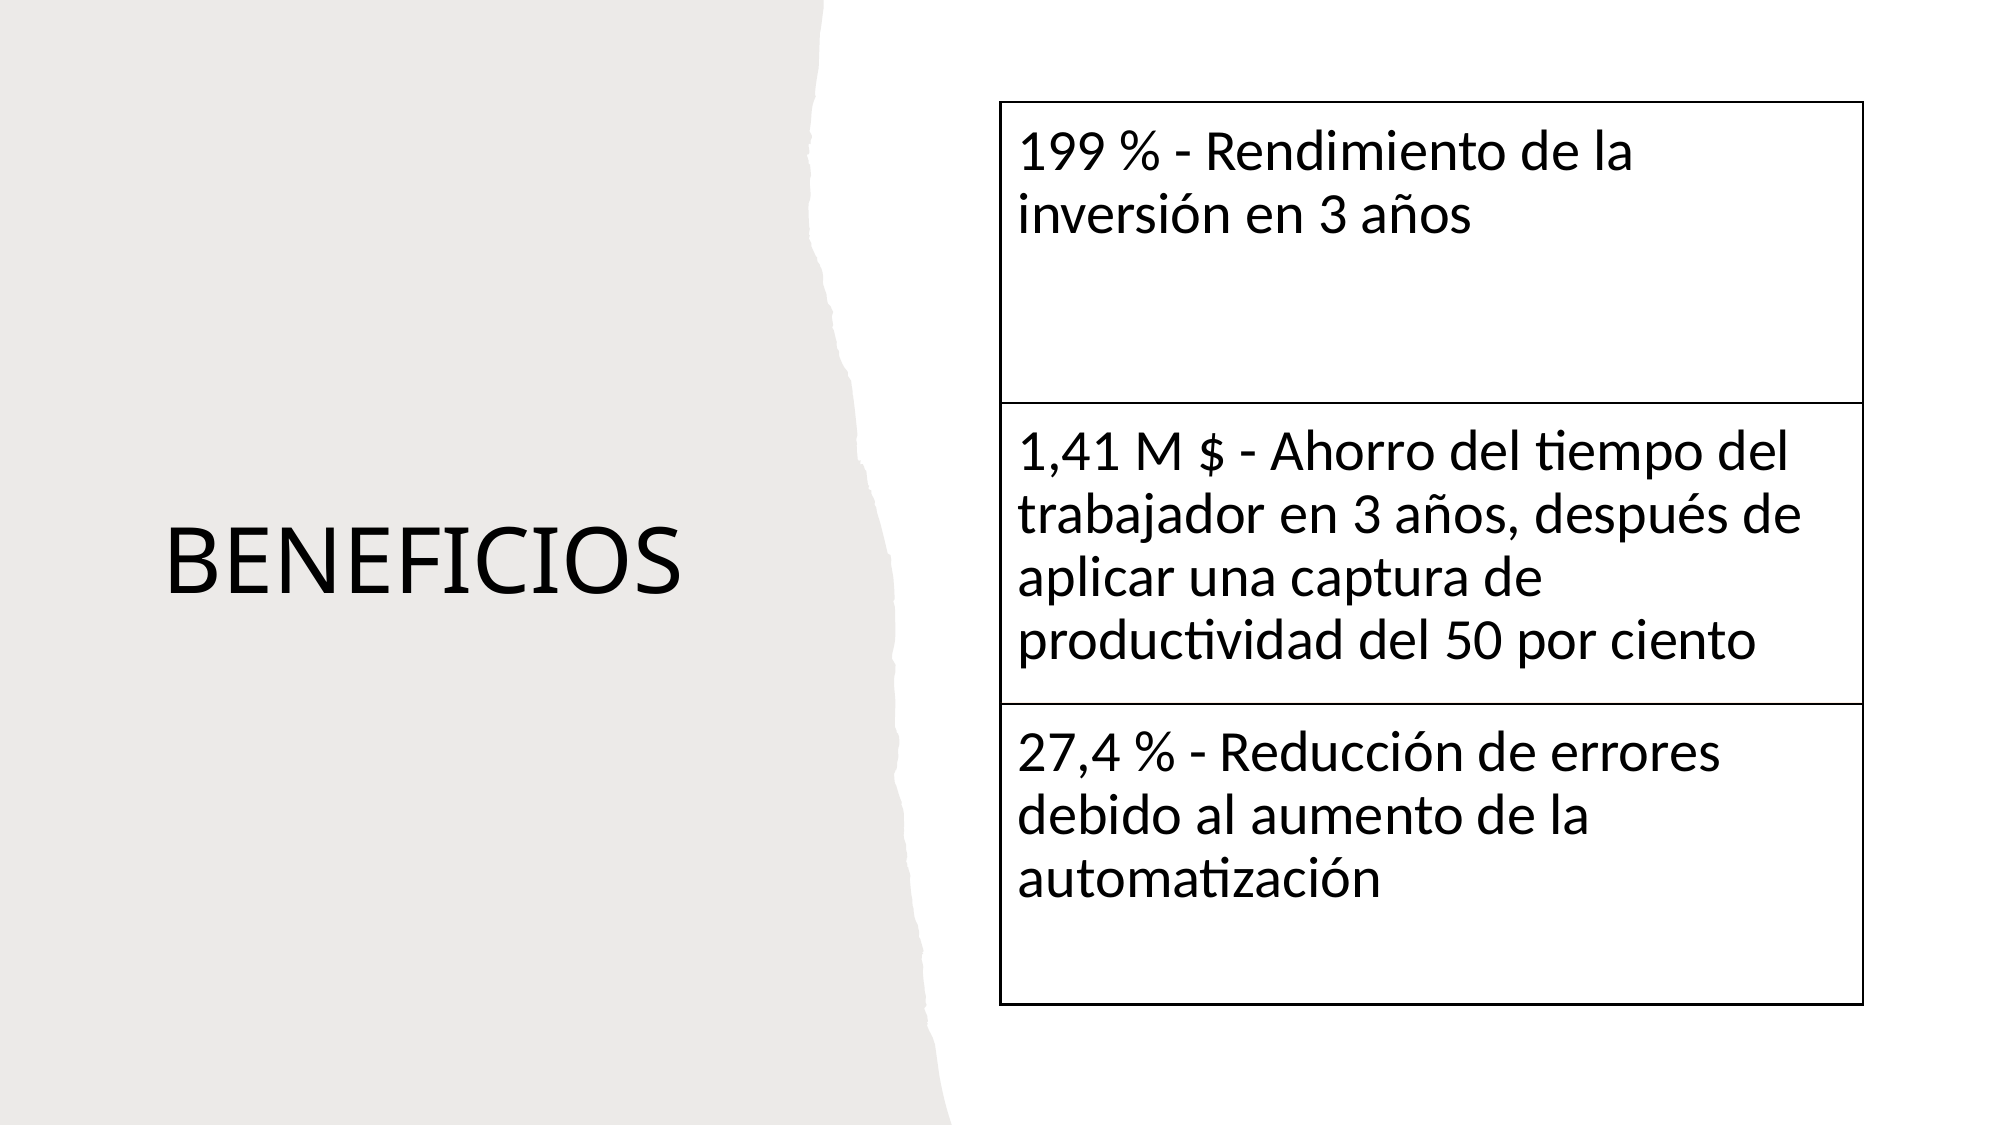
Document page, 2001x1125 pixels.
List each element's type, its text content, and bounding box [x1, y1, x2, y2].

text_box [809, 0, 2000, 1125]
text_box [0, 0, 953, 1125]
title BENEFICIOS [126, 162, 721, 622]
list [1000, 101, 1863, 1005]
